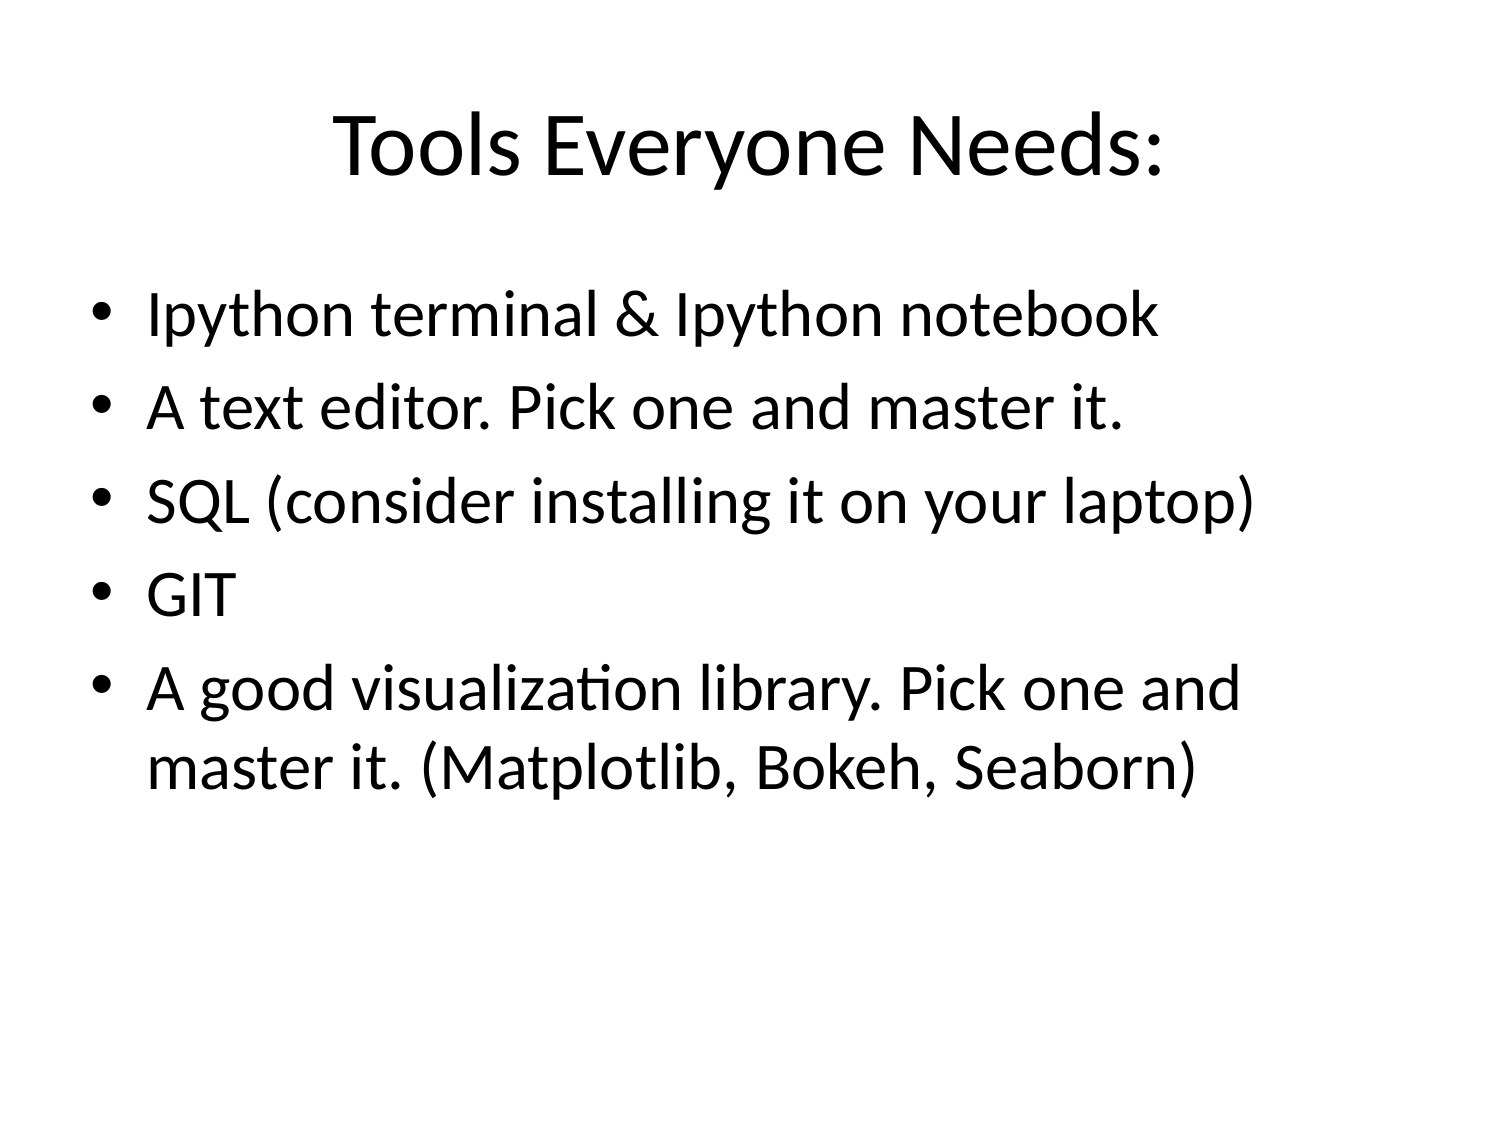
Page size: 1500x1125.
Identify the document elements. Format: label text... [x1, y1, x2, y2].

title Tools Everyone Needs: [75, 45, 1425, 233]
list Ipython terminal & Ipython notebook A text editor. Pick one and master it. SQL (consider installing it on your laptop) GIT A good visualization library. Pick one and master it. (Matplotlib, Bokeh, Seaborn) [75, 262, 1425, 1005]
